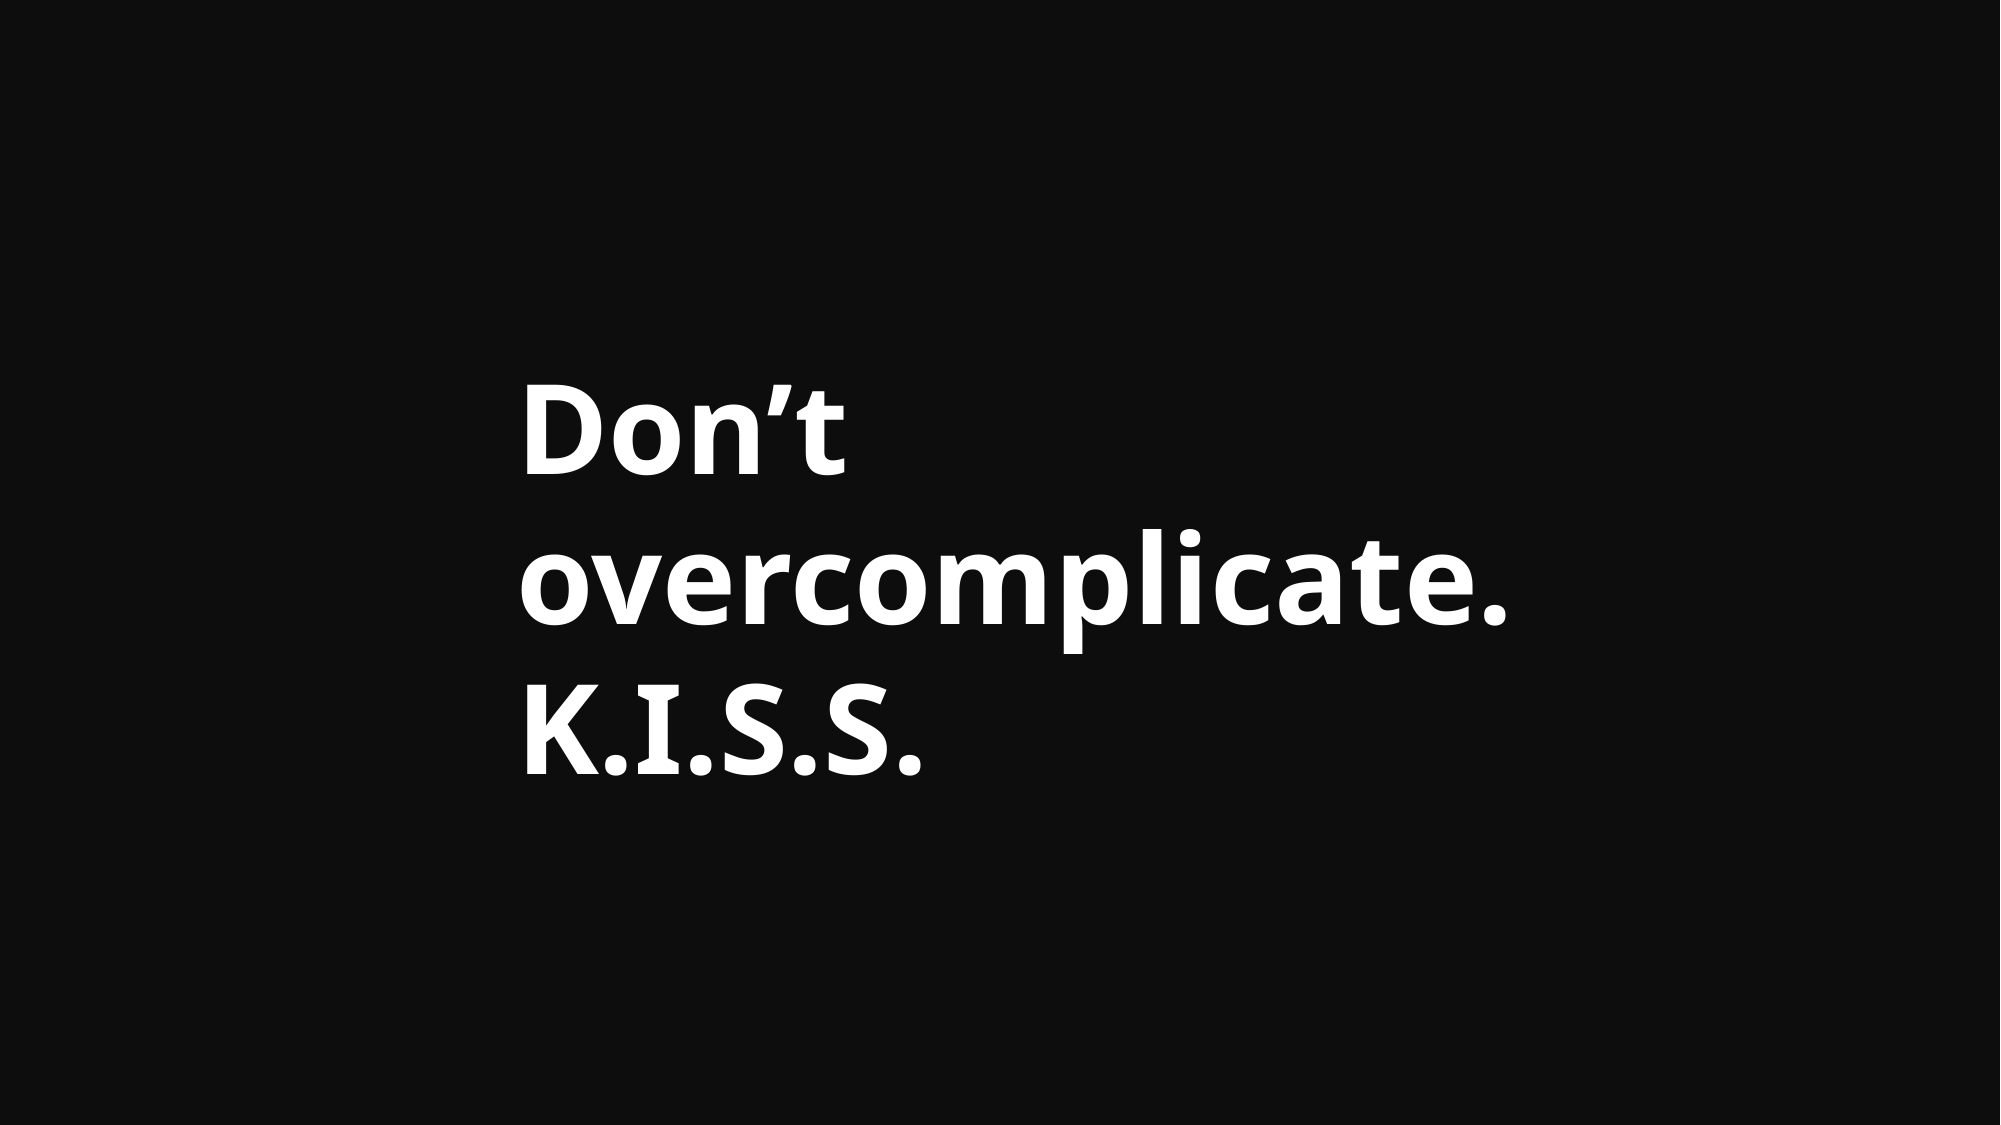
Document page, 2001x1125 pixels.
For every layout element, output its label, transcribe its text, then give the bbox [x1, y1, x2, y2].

text_box Don’t overcomplicate. K.I.S.S. [501, 342, 1596, 807]
